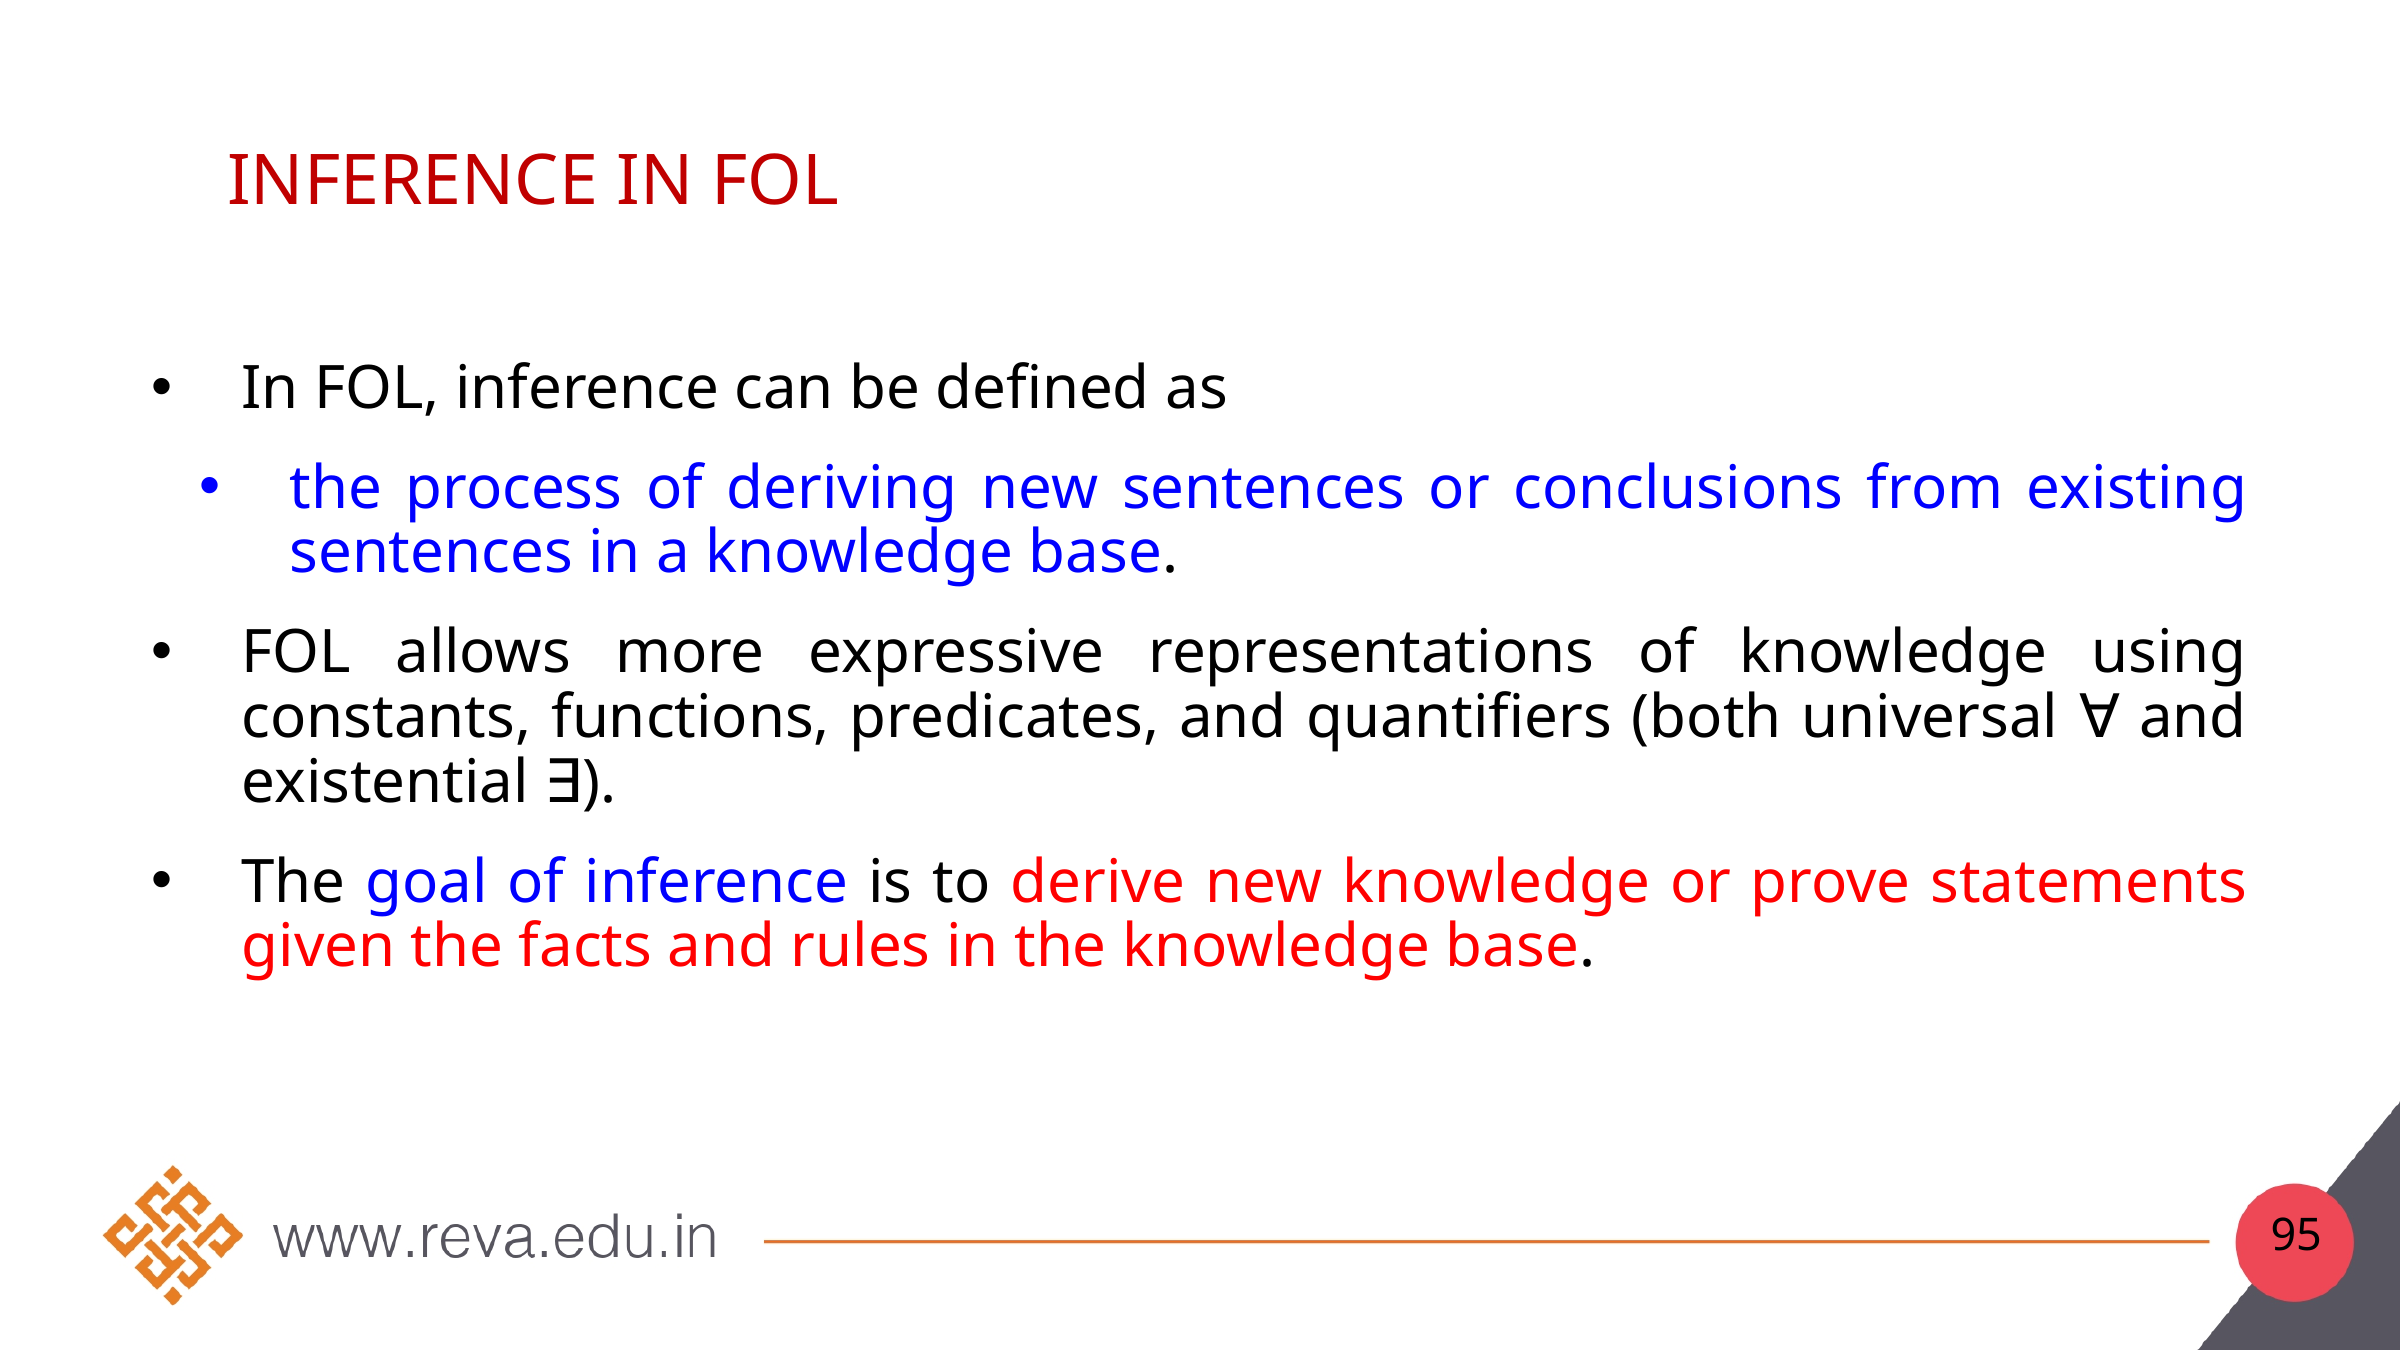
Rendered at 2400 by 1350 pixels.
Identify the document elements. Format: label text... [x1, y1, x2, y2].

picture [0, 0, 2400, 1350]
title Inference in FOL [212, 99, 1436, 265]
slide_number 95 [2237, 1200, 2355, 1272]
list In FOL, inference can be defined as the process of deriving new sentences or conclusions from existing sentences in a knowledge base. FOL allows more expressive representations of knowledge using constants, functions, predicates, and quantifiers (both universal ∀ and existential ∃). The goal of inference is to derive new knowledge or prove statements given the facts and rules in the knowledge base. [136, 349, 2264, 1200]
